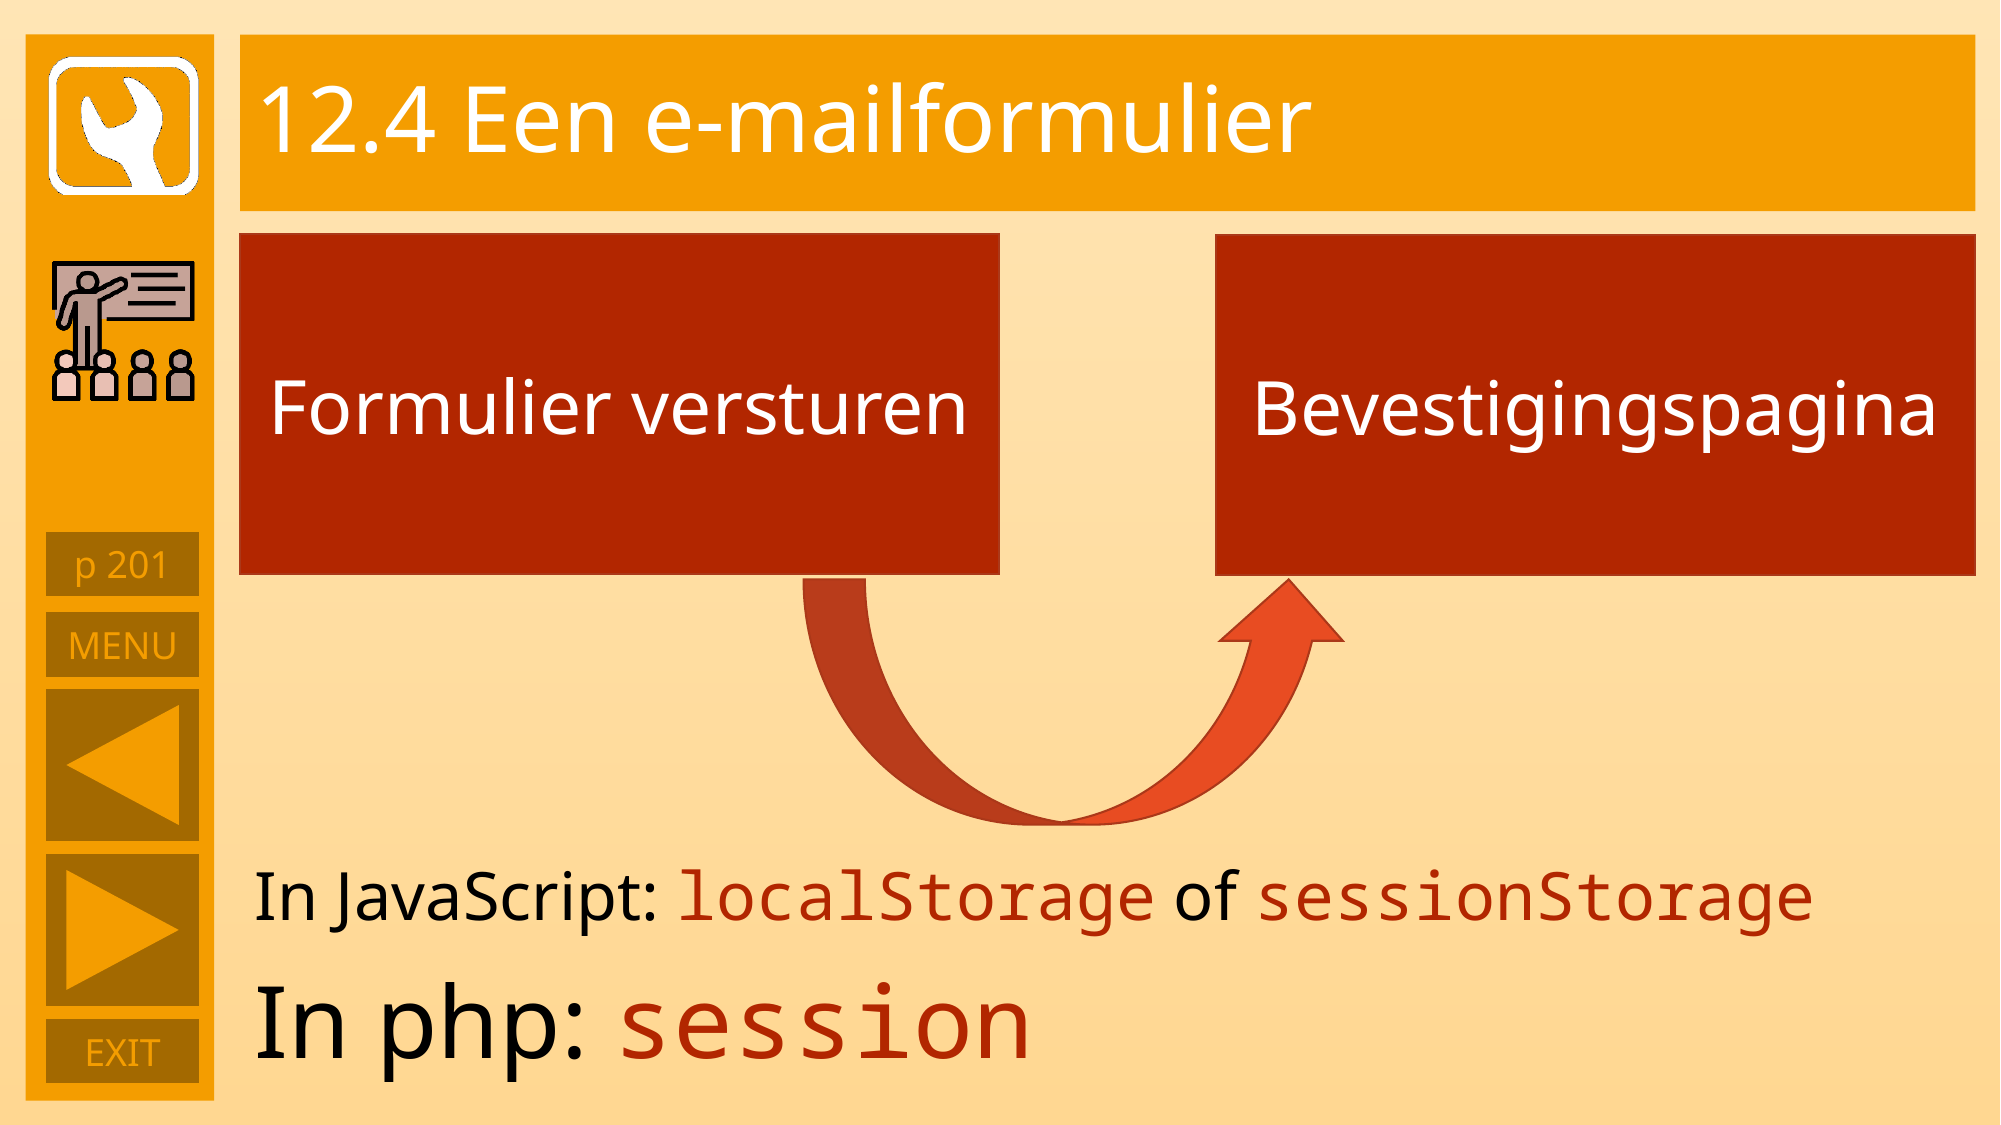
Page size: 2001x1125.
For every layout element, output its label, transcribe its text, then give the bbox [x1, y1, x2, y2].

text_box [1976, 172, 2000, 176]
title 12.4 Een e-mailformulier [240, 34, 1976, 212]
text_box [1976, 352, 2000, 360]
text_box [46, 689, 199, 841]
picture [47, 55, 199, 195]
text_box [1235, 766, 2000, 773]
text_box [215, 172, 240, 176]
text_box [0, 352, 25, 360]
text_box [46, 854, 199, 1006]
text_box MENU [46, 612, 199, 677]
text_box Bevestigingspagina [1215, 234, 1976, 576]
text_box Formulier versturen [239, 233, 1000, 575]
text_box [1976, 193, 2000, 199]
text_box [0, 193, 25, 199]
text_box [0, 172, 25, 176]
picture [47, 256, 198, 405]
text_box [64, 703, 180, 827]
text_box EXIT [46, 1019, 199, 1083]
text_box [65, 868, 181, 992]
text_box [215, 193, 240, 199]
text_box [948, 766, 1175, 773]
text_box [1000, 352, 1215, 360]
text_box [215, 352, 239, 360]
text_box [25, 33, 215, 1102]
text_box In php: session [239, 951, 1940, 1087]
text_box [215, 766, 888, 773]
text_box In JavaScript: localStorage of sessionStorage [239, 846, 1940, 941]
text_box p 201 [46, 532, 199, 596]
text_box [802, 577, 1346, 826]
text_box [0, 766, 25, 773]
